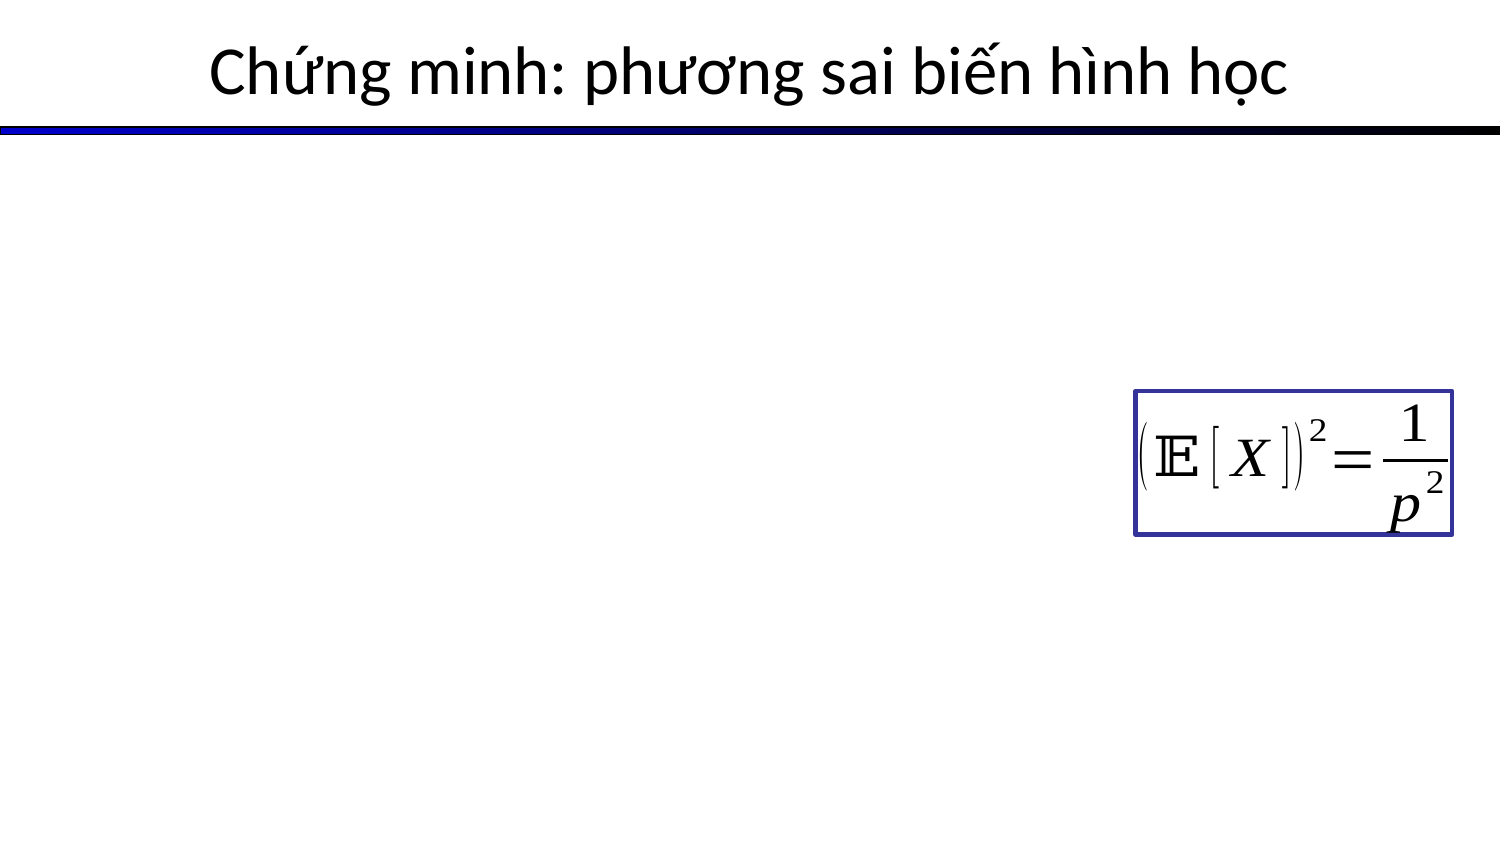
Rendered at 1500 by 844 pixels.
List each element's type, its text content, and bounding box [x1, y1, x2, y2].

title Chứng minh: phương sai biến hình học [0, 0, 1500, 138]
